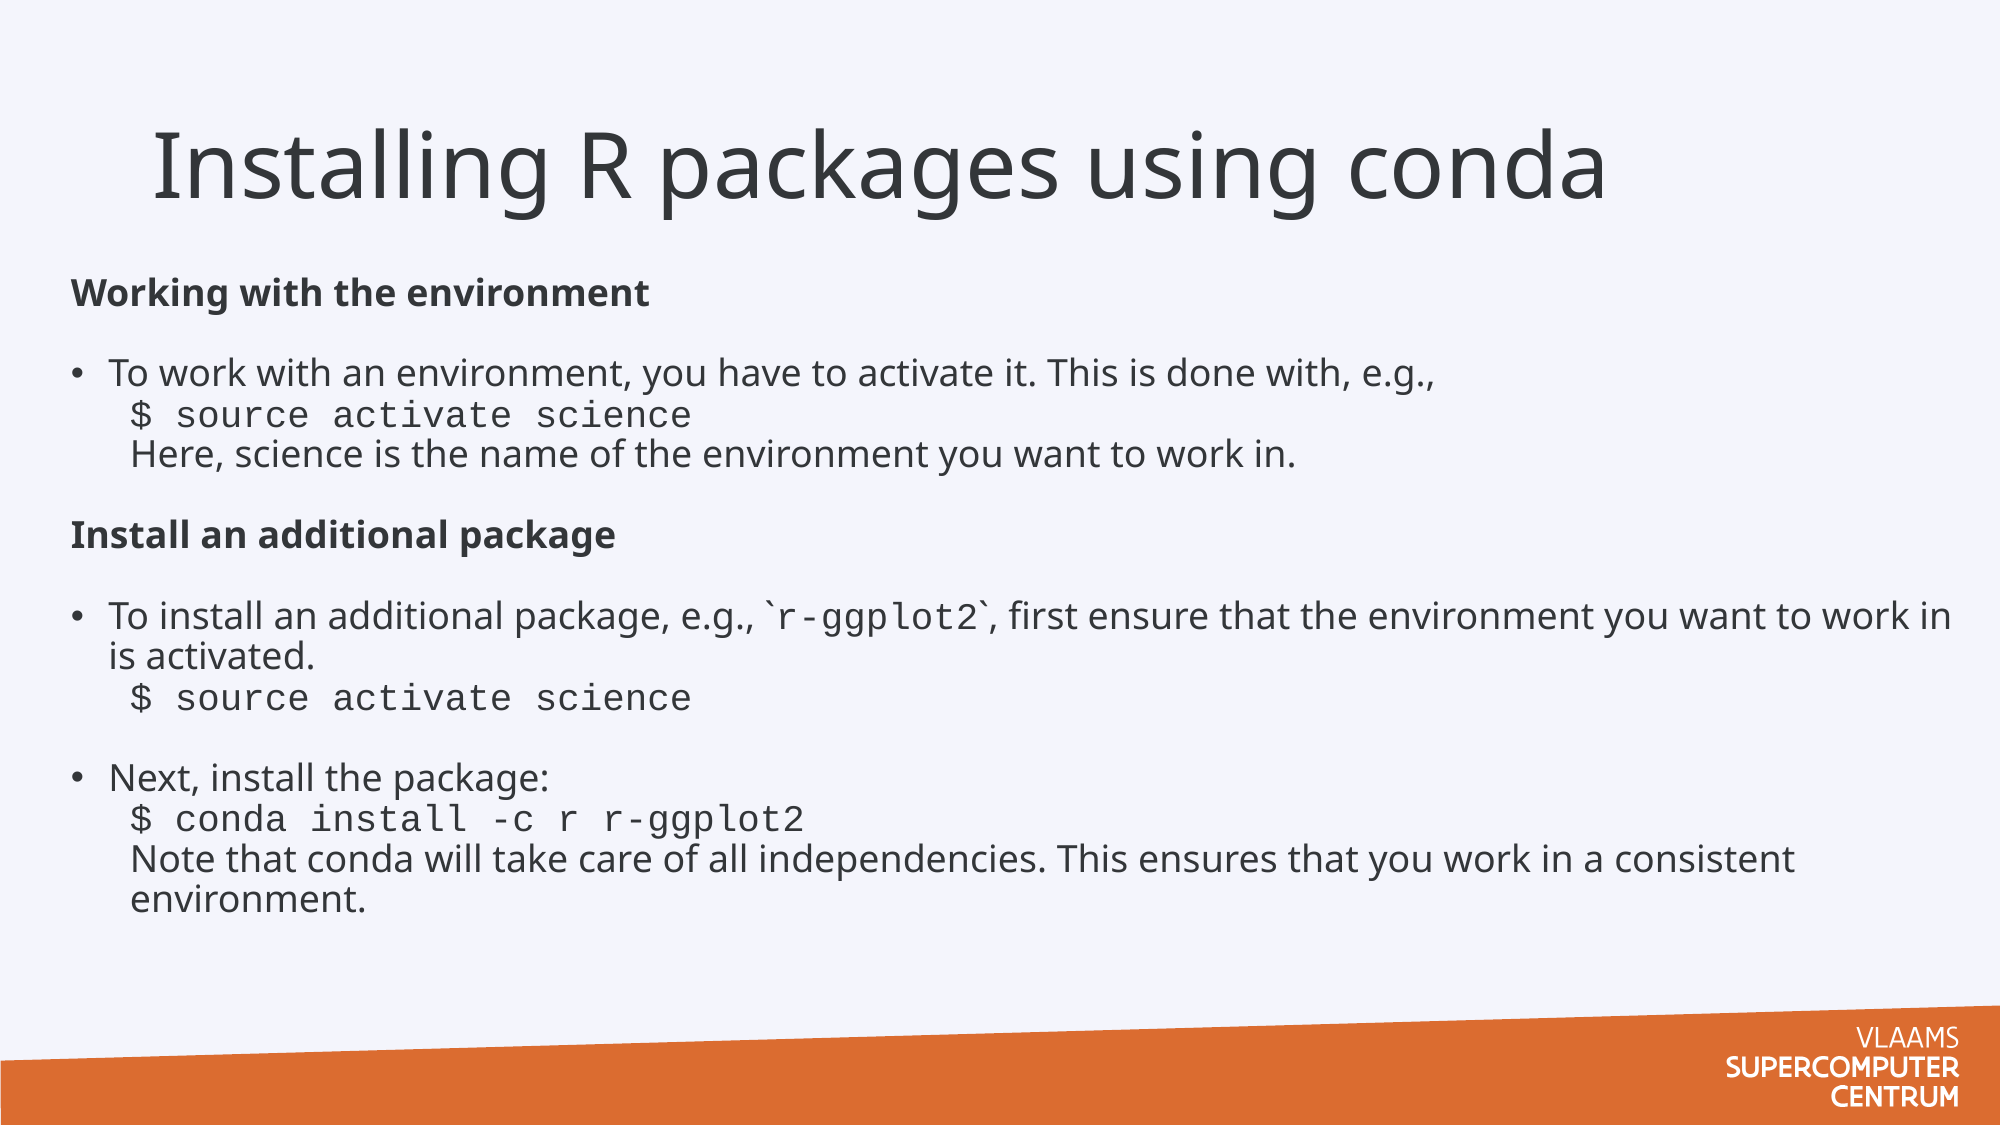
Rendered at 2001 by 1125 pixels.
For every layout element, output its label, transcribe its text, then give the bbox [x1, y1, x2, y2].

picture [1725, 1021, 1960, 1117]
list Working with the environment To work with an environment, you have to activate it. This is done with, e.g., $ source activate science Here, science is the name of the environment you want to work in. Install an additional package To install an additional package, e.g., `r-ggplot2`, first ensure that the environment you want to work in is activated. $ source activate science Next, install the package: $ conda install -c r r-ggplot2 Note that conda will take care of all independencies. This ensures that you work in a consistent environment. [55, 266, 1971, 993]
title Installing R packages using conda [137, 59, 1863, 266]
